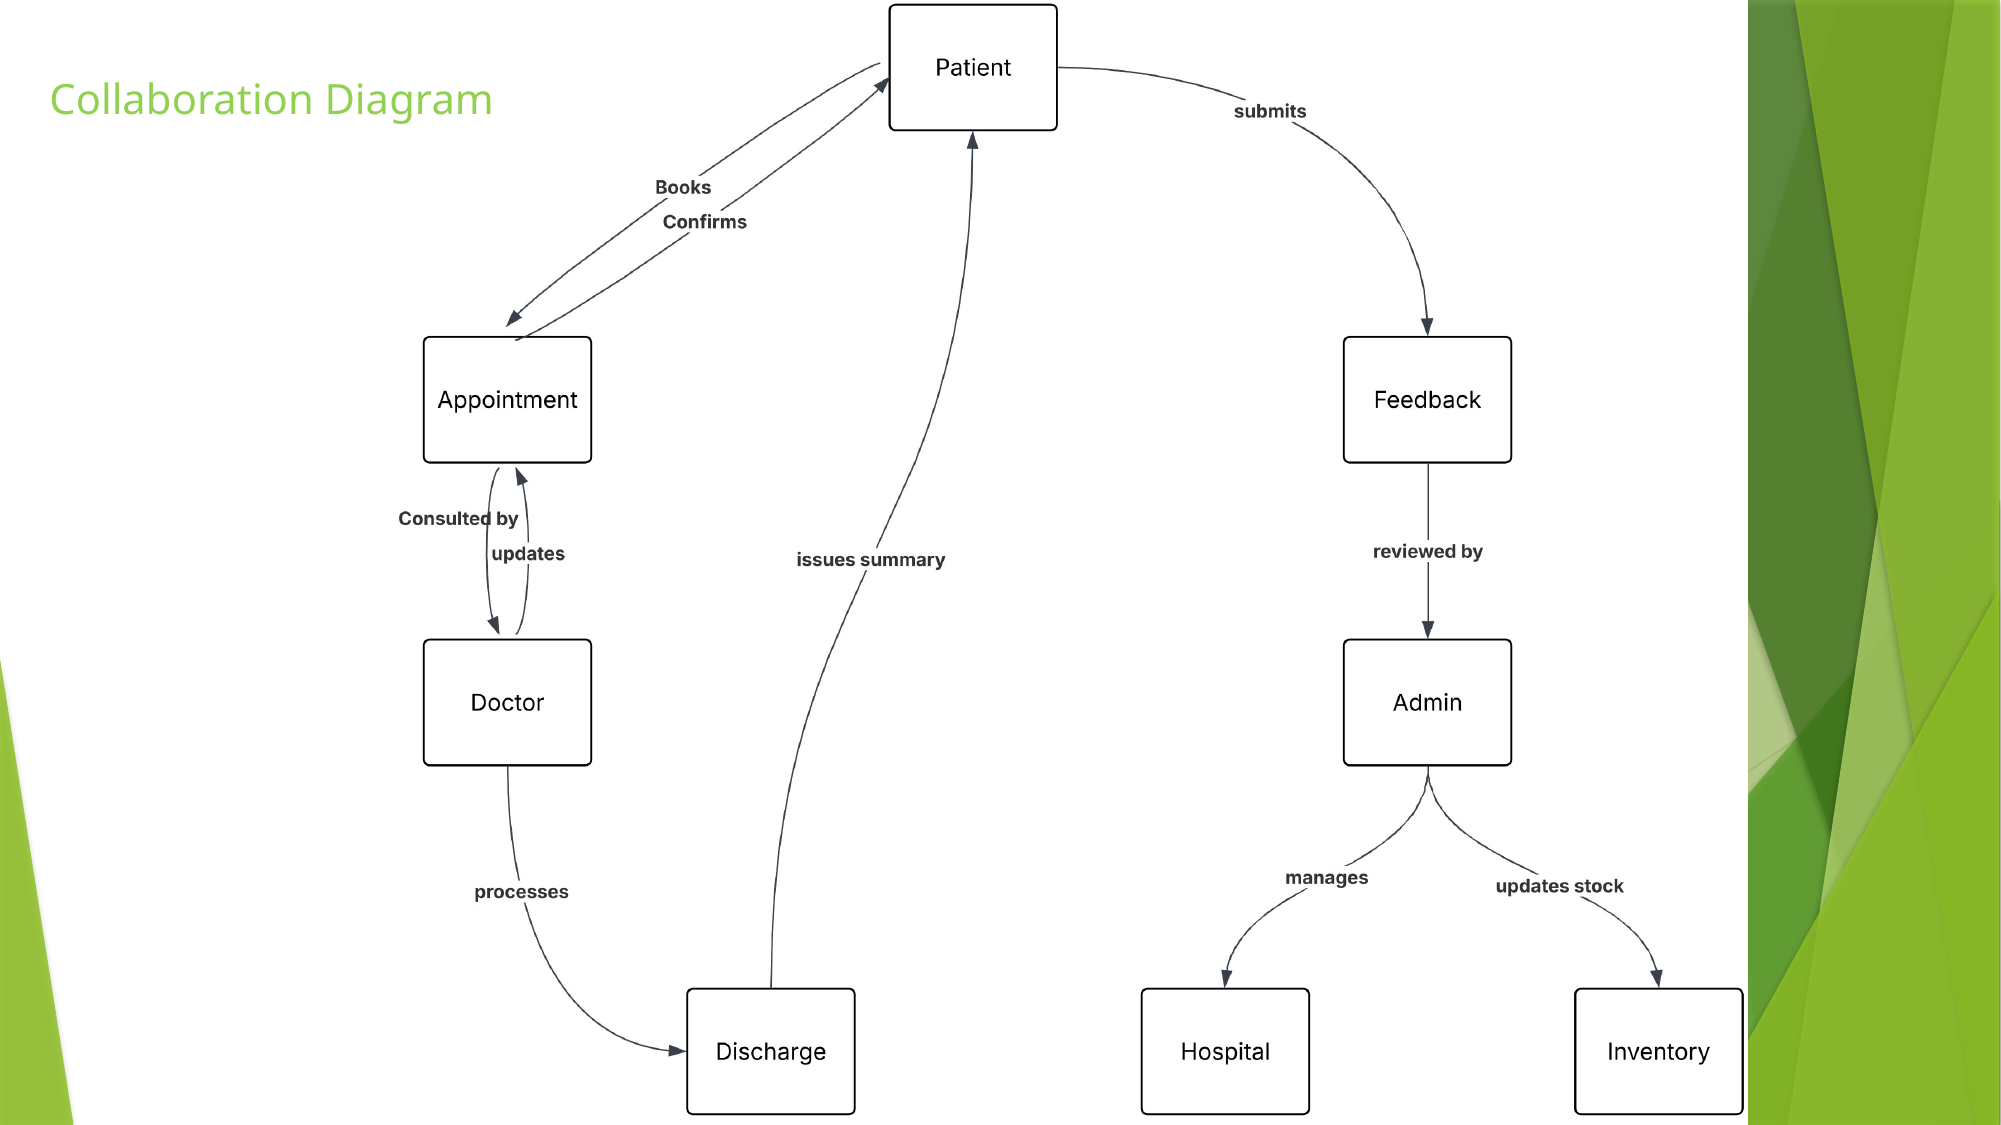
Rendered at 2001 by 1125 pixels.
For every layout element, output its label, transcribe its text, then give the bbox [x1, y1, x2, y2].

picture [392, 0, 1749, 1125]
text_box Collaboration Diagram [34, 65, 387, 131]
